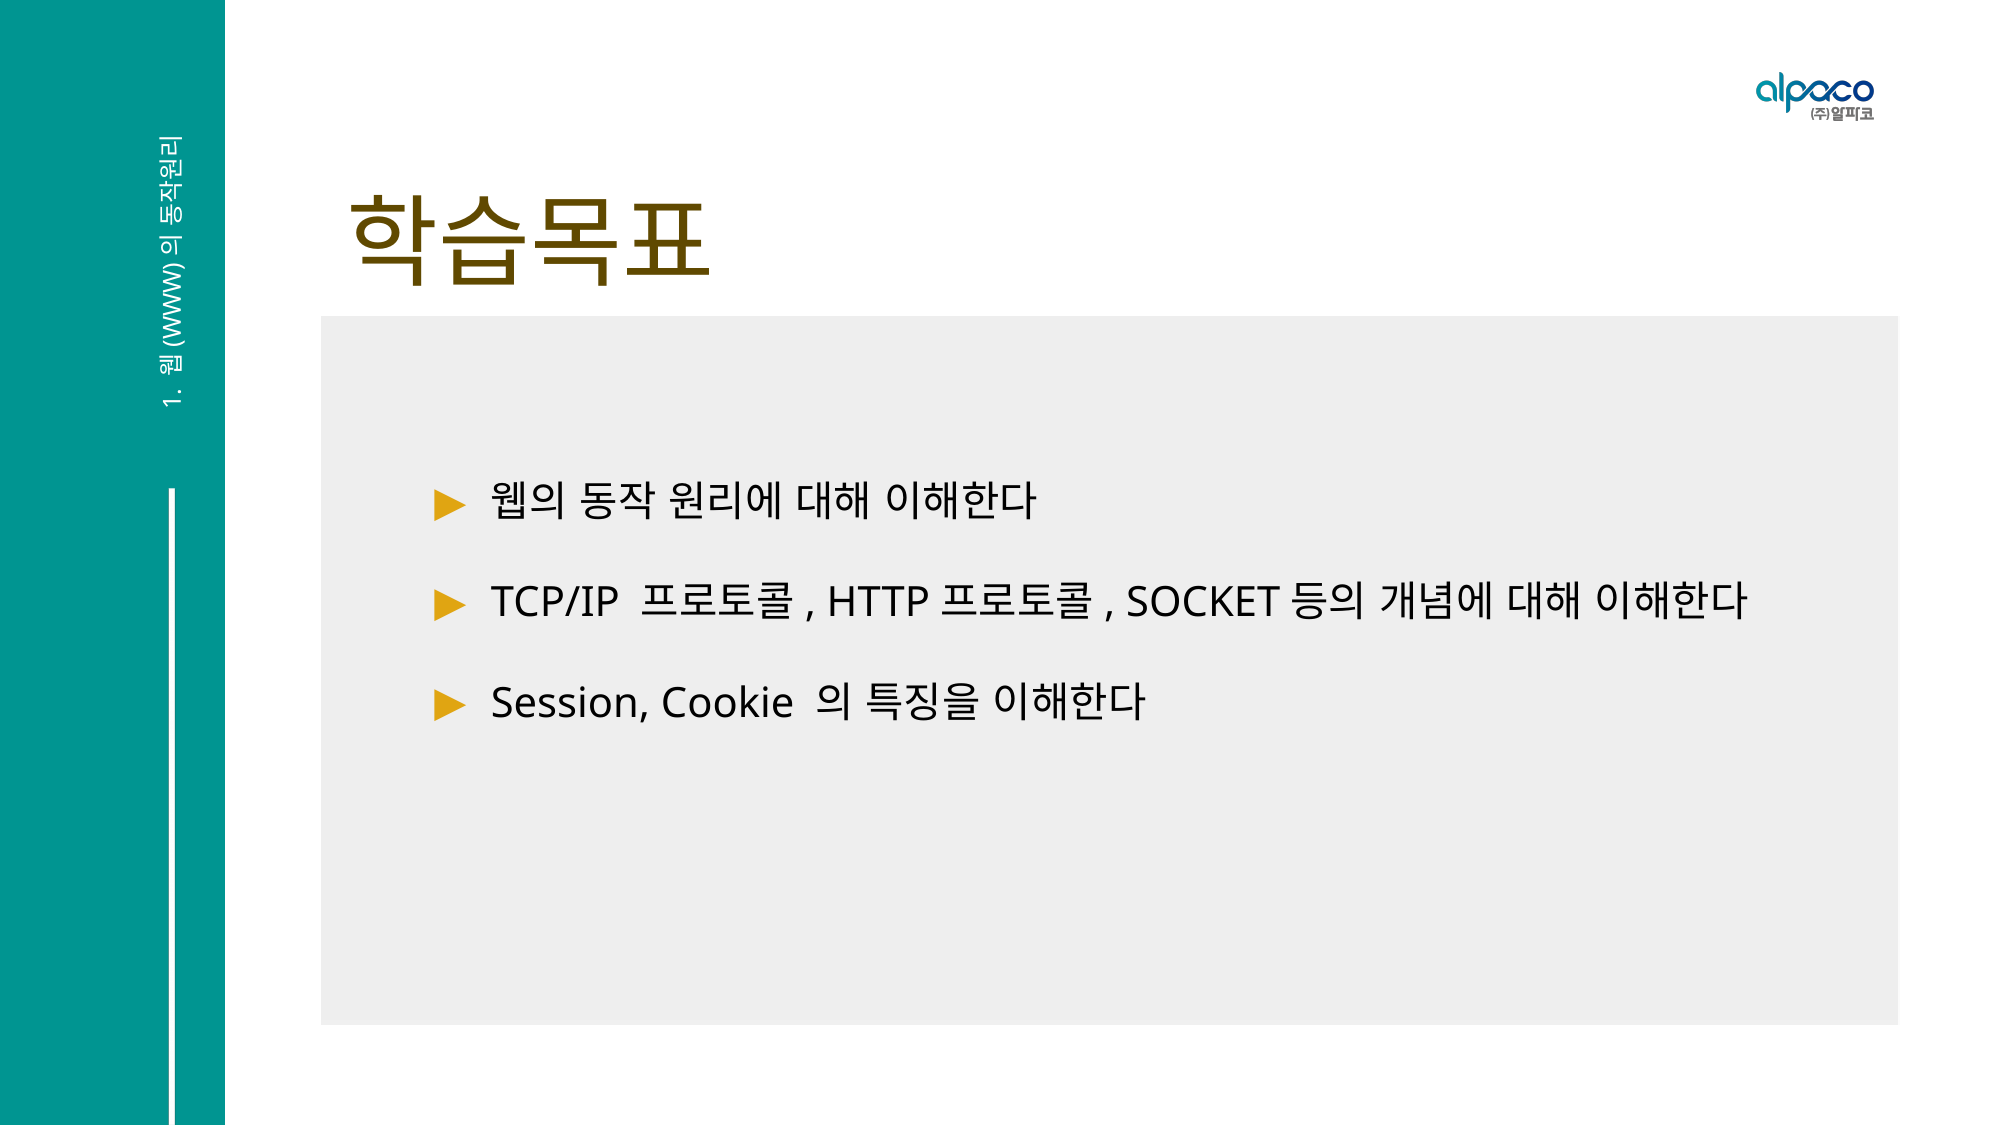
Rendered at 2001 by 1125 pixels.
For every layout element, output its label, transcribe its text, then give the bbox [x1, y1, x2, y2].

text_box 1. 웹(WWW)의 동작원리 [148, 119, 194, 425]
picture [321, 316, 1900, 1025]
text_box 웹의 동작 원리에 대해 이해한다 TCP/IP 프로토콜, HTTP프로토콜, SOCKET등의 개념에 대해 이해한다 Session, Cookie 의 특징을 이해한다 [419, 417, 1765, 733]
picture [1756, 72, 1874, 121]
picture [159, 489, 185, 1124]
